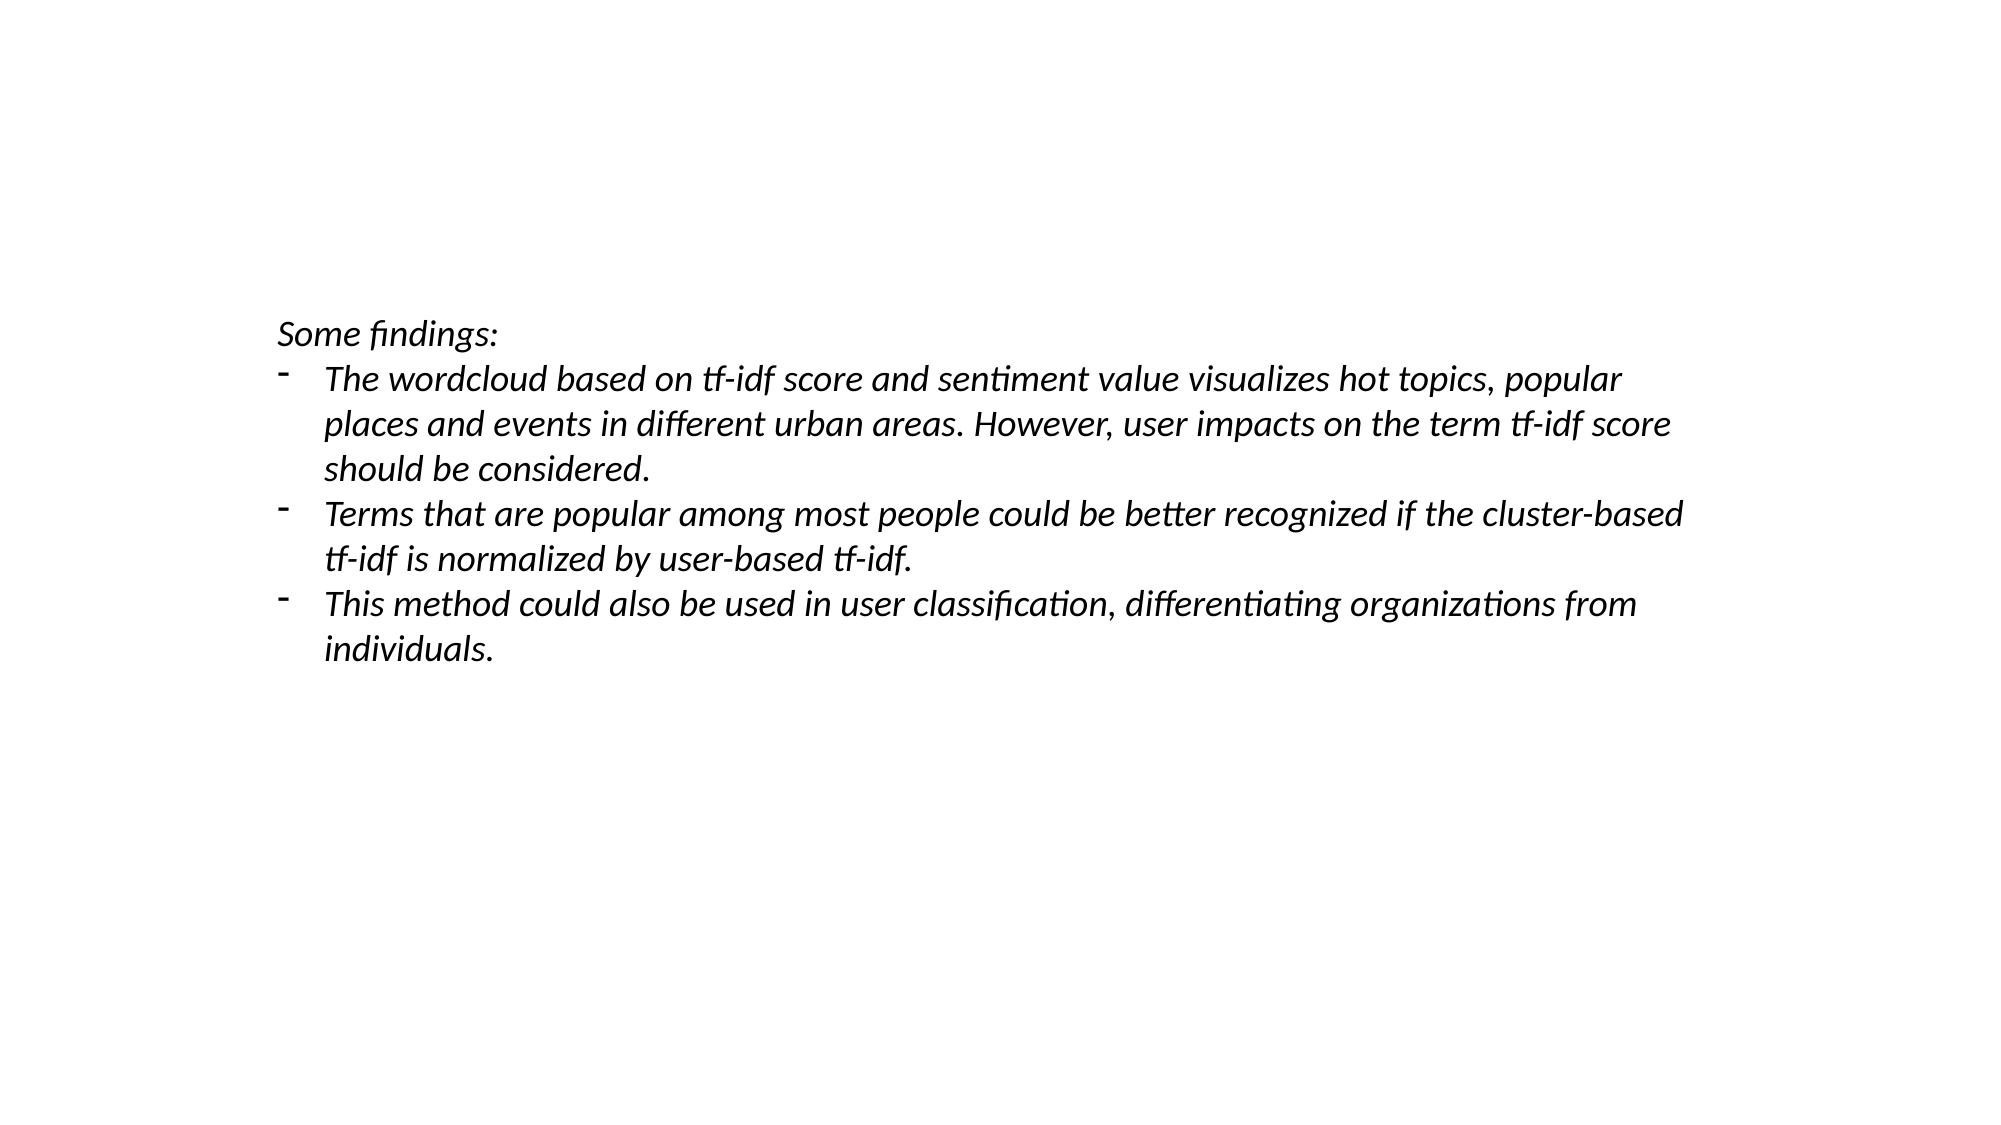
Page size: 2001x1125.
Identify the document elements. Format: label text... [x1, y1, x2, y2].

text_box Some findings: The wordcloud based on tf-idf score and sentiment value visualizes hot topics, popular places and events in different urban areas. However, user impacts on the term tf-idf score should be considered. Terms that are popular among most people could be better recognized if the cluster-based tf-idf is normalized by user-based tf-idf. This method could also be used in user classification, differentiating organizations from individuals. [262, 301, 1706, 722]
